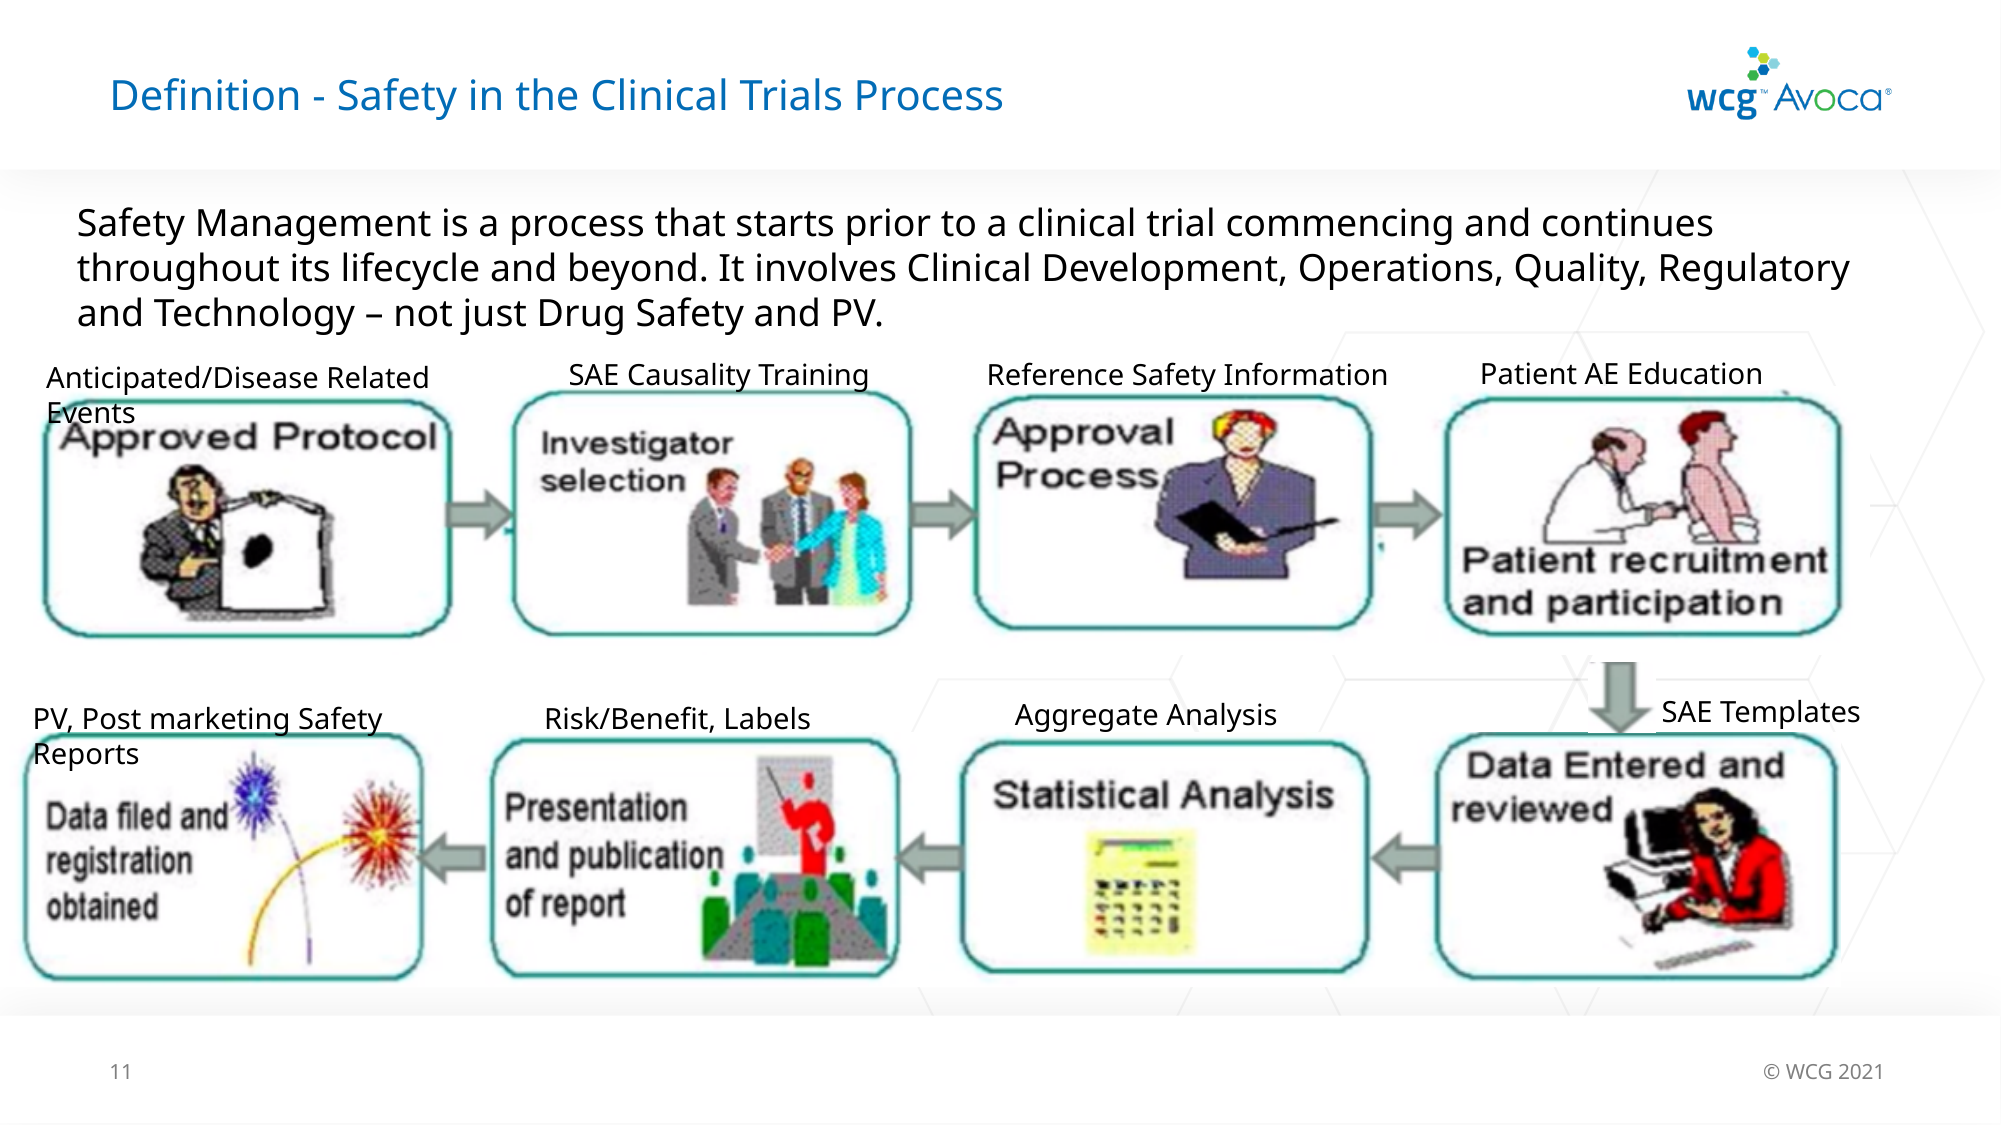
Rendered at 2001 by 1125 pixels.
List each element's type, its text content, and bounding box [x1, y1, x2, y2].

slide_number 11 [109, 1058, 180, 1083]
text_box Safety Management is a process that starts prior to a clinical trial commencing and continues throughout its lifecycle and beyond. It involves Clinical Development, Operations, Quality, Regulatory and Technology – not just Drug Safety and PV. [62, 191, 1870, 342]
picture [1686, 42, 1894, 122]
text_box PV, Post marketing Safety Reports [17, 693, 497, 732]
picture [0, 662, 1841, 987]
text_box SAE Templates [1656, 686, 1891, 736]
title Definition - Safety in the Clinical Trials Process [109, 74, 1835, 170]
text_box Risk/Benefit, Labels [529, 693, 883, 732]
text_box Anticipated/Disease Related Events [31, 352, 530, 386]
text_box SAE Causality Training [553, 348, 935, 386]
text_box Patient AE Education [1465, 347, 1847, 386]
text_box Reference Safety Information [971, 349, 1409, 386]
text_box Aggregate Analysis [999, 688, 1354, 732]
picture [0, 386, 1870, 655]
slide_number © WCG 2021 [1714, 1058, 1891, 1083]
